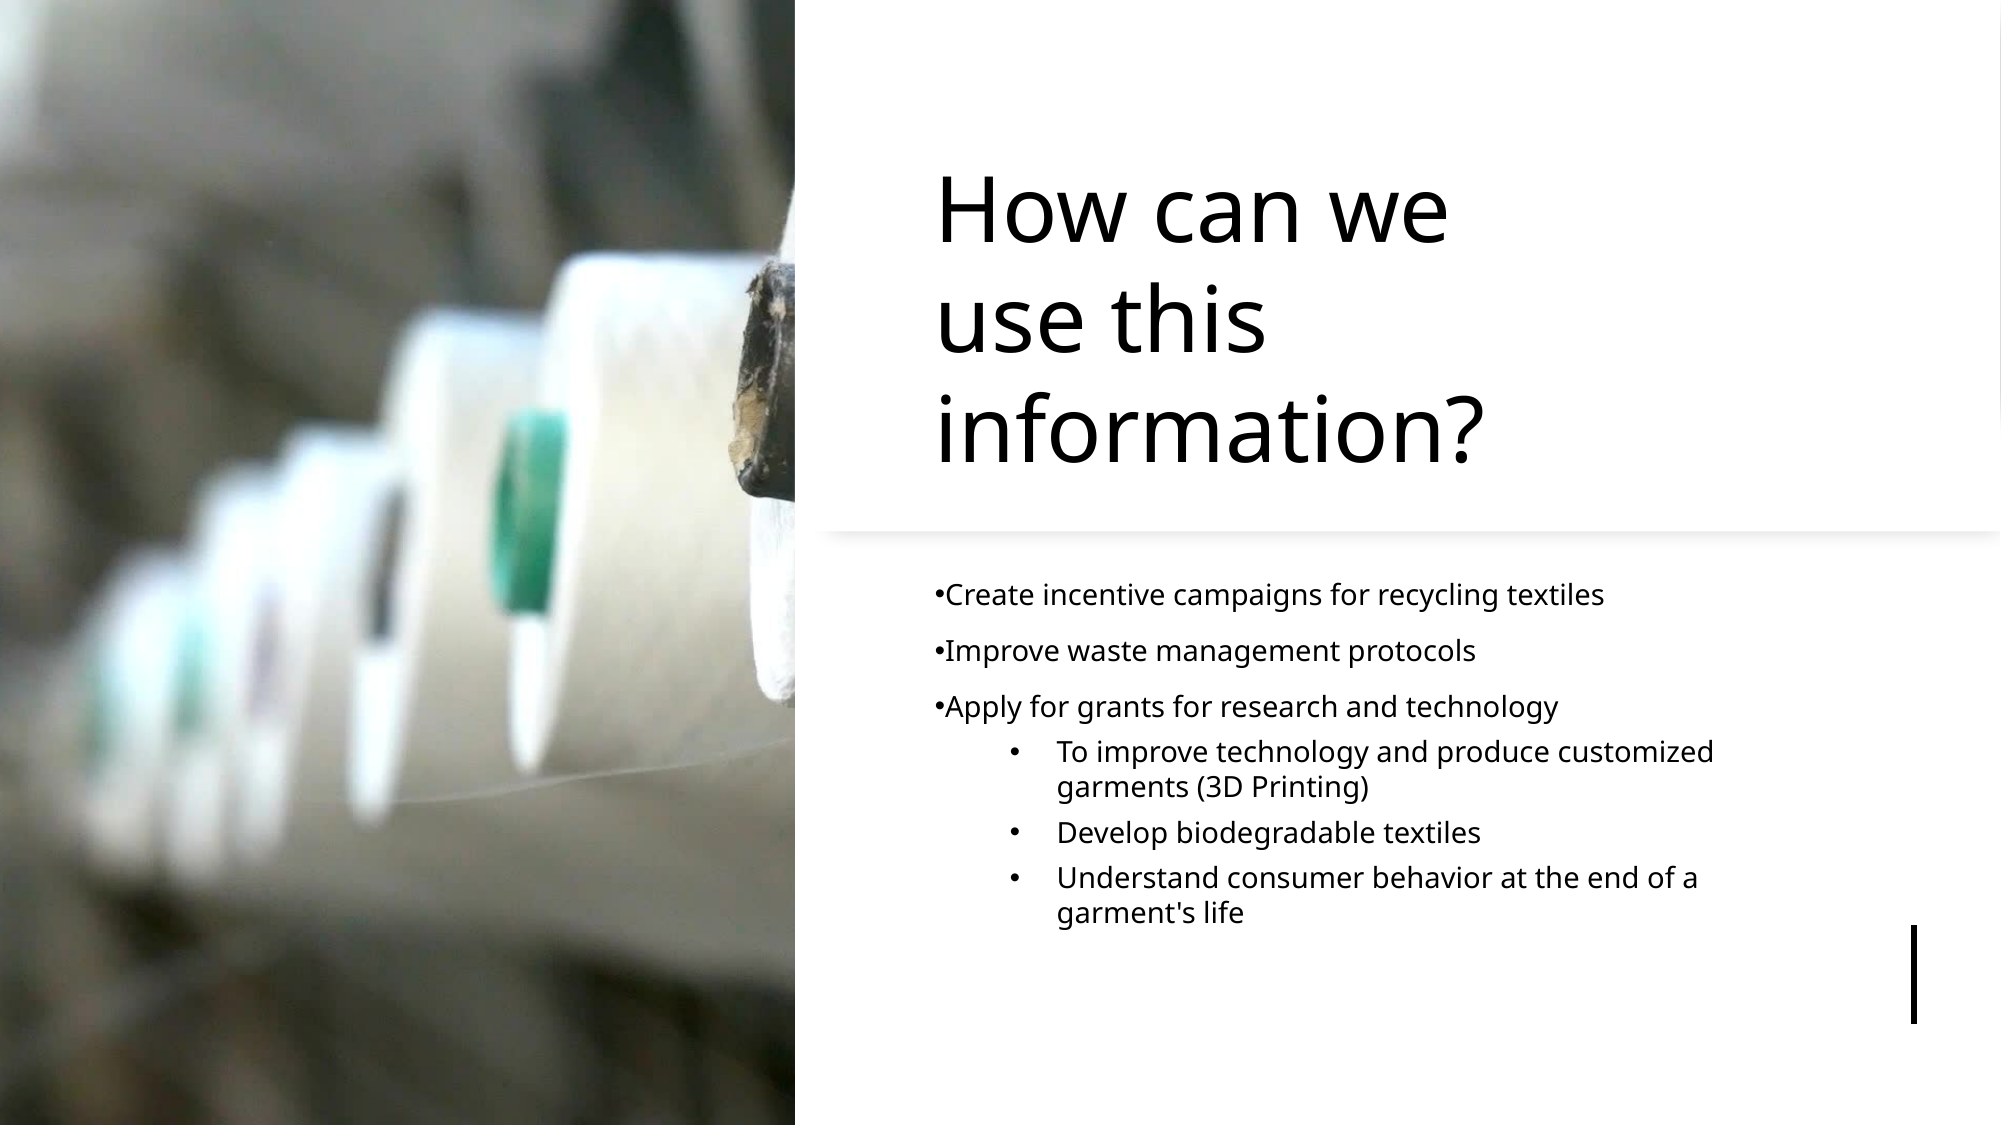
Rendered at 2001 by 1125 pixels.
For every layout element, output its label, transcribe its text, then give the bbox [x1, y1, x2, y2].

text_box [795, 0, 2000, 532]
picture [0, 0, 795, 1125]
title How can we use this information? [919, 140, 1637, 491]
text_box [795, 532, 2000, 1125]
list Create incentive campaigns for recycling textiles Improve waste management protocols Apply for grants for research and technology To improve technology and produce customized garments (3D Printing) Develop biodegradable textiles Understand consumer behavior at the end of a garment's life [919, 568, 1742, 987]
